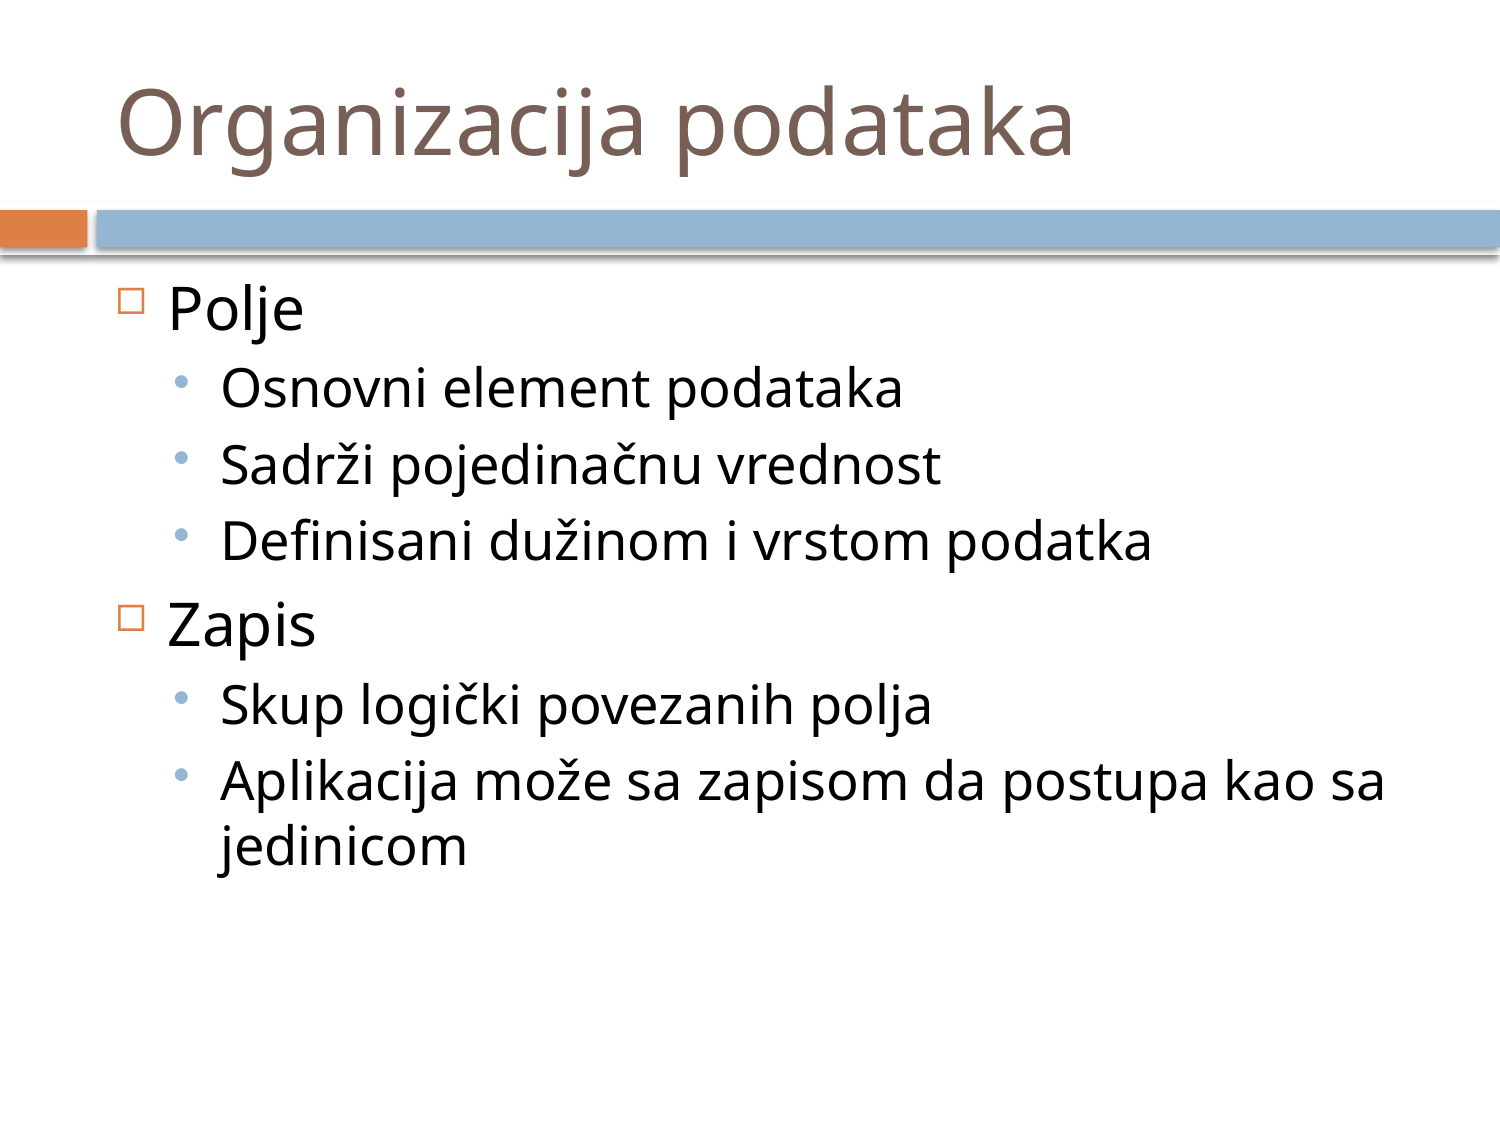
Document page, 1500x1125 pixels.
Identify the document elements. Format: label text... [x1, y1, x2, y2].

list Polje Osnovni element podataka Sadrži pojedinačnu vrednost Definisani dužinom i vrstom podatka Zapis Skup logički povezanih polja Aplikacija može sa zapisom da postupa kao sa jedinicom [100, 262, 1438, 1000]
title Organizacija podataka [100, 37, 1438, 200]
